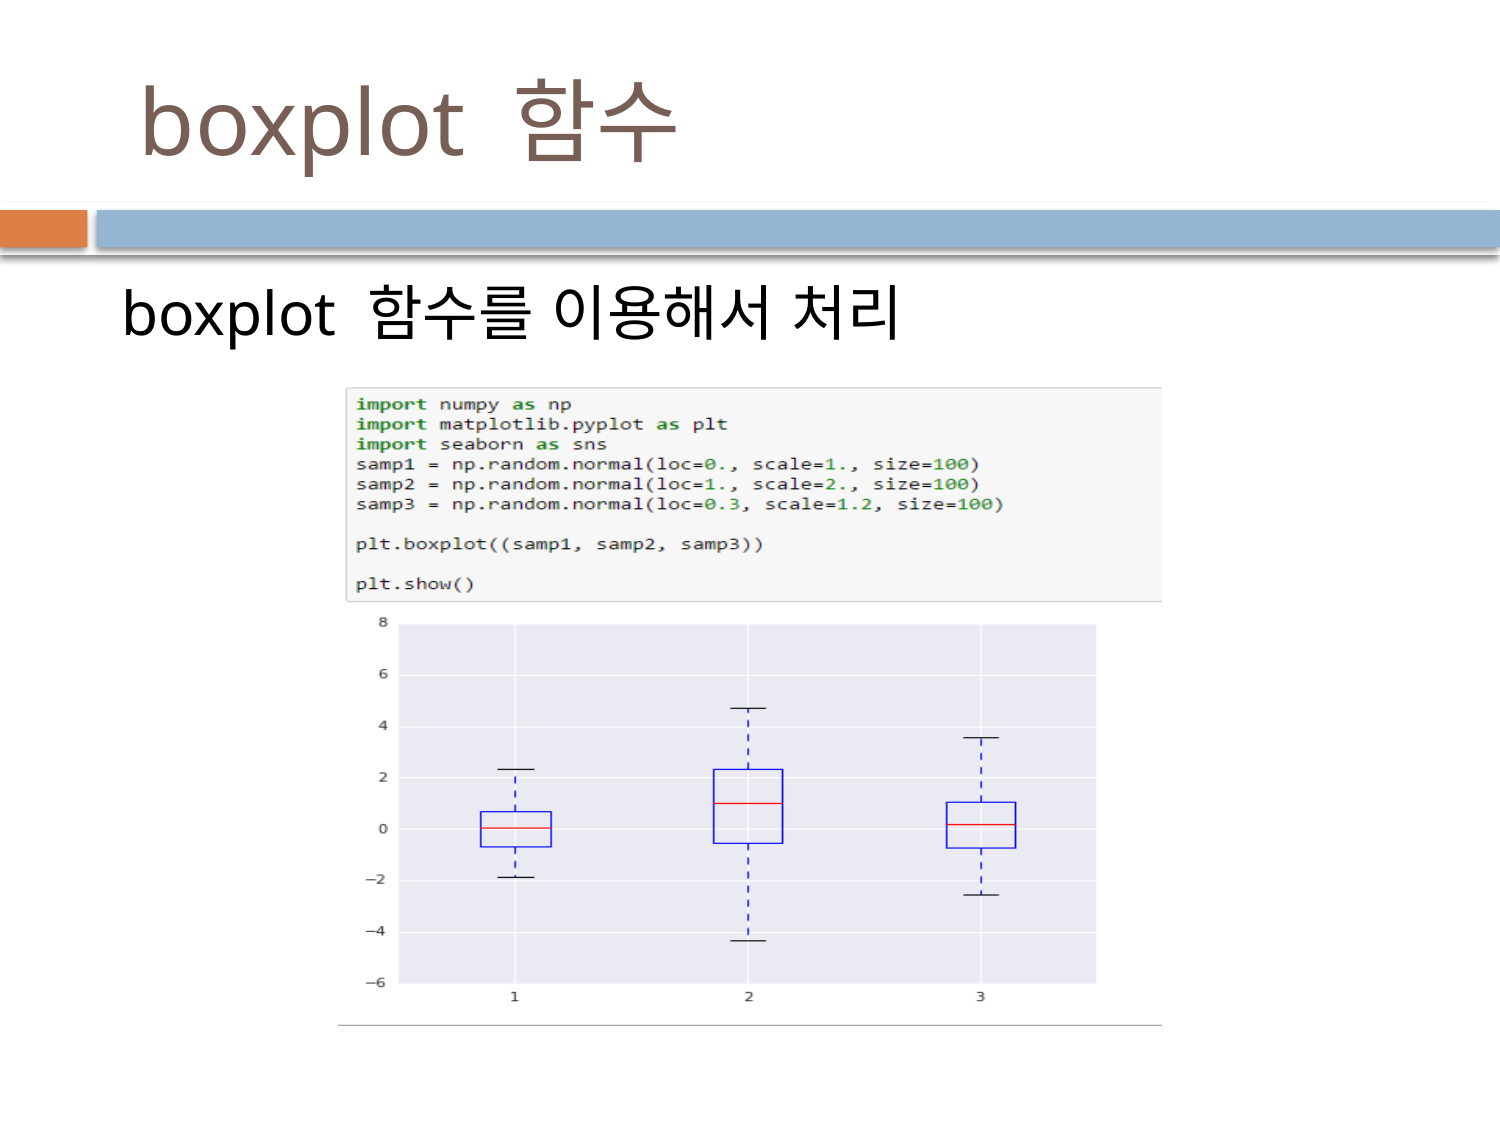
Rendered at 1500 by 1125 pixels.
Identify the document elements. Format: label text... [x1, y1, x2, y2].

list boxplot 함수를 이용해서 처리 [75, 267, 1425, 539]
picture [337, 384, 1162, 1027]
title boxplot 함수 [100, 37, 1438, 200]
